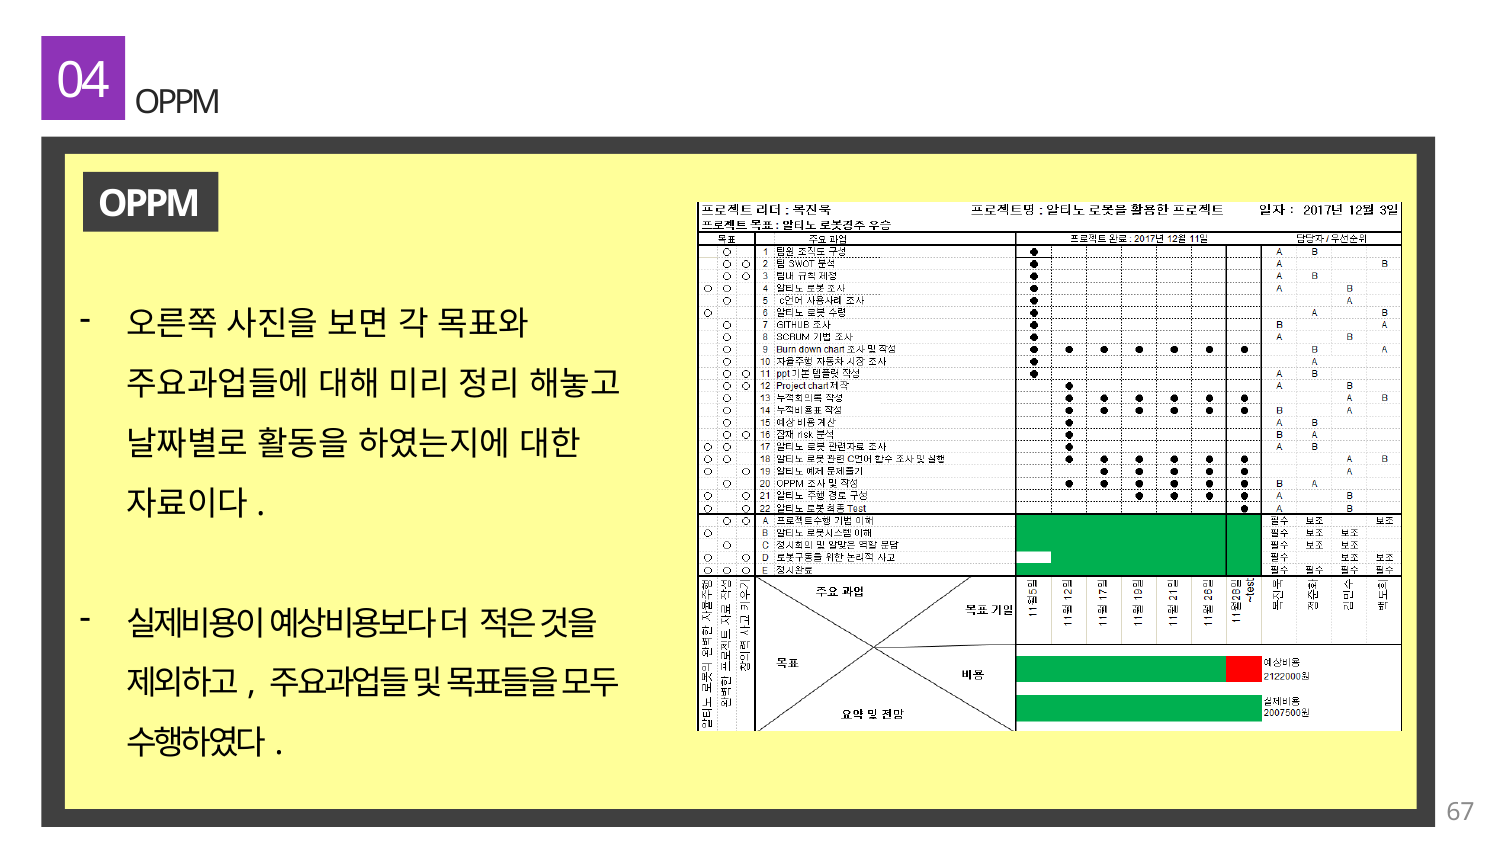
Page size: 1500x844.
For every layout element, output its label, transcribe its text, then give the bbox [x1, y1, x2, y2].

text_box OPPM [119, 72, 703, 128]
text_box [41, 136, 1436, 828]
picture [696, 202, 1402, 731]
text_box 04 [30, 40, 137, 115]
slide_number 67 [1139, 790, 1490, 836]
text_box [39, 34, 127, 40]
text_box [39, 115, 119, 122]
